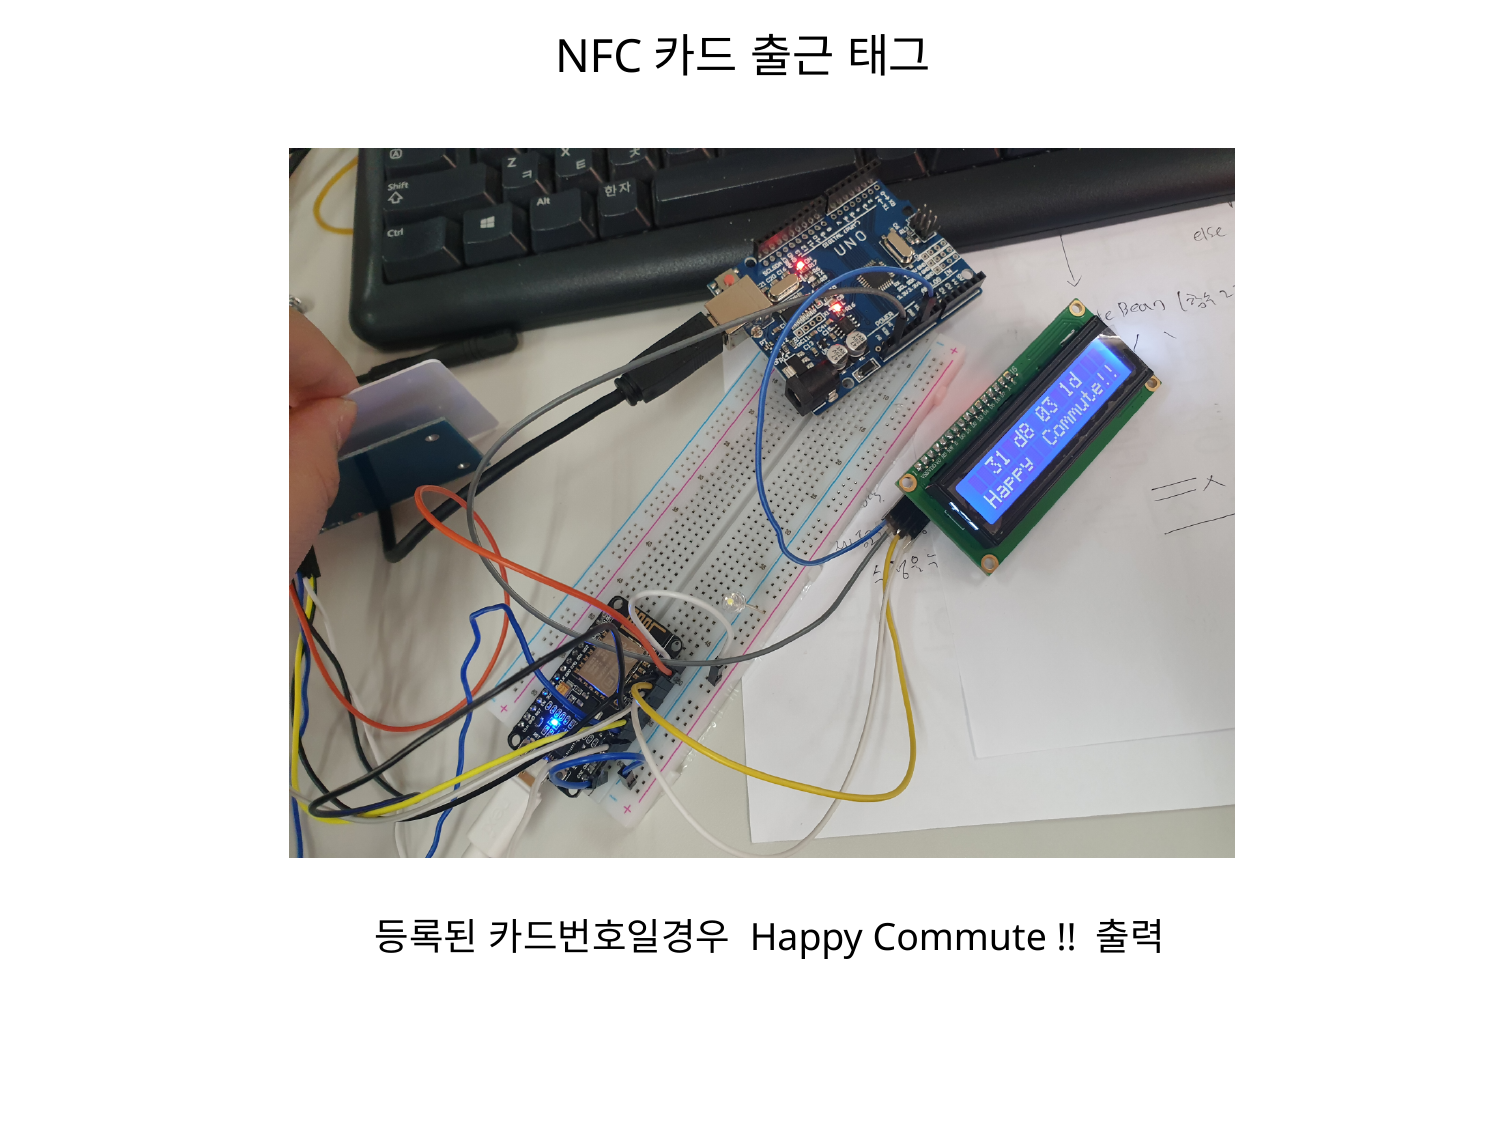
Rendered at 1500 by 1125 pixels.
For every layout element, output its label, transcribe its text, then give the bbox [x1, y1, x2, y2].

picture [288, 148, 1235, 858]
text_box 등록된 카드번호일경우 Happy Commute !! 출력 [360, 905, 1211, 965]
text_box NFC카드 출근 태그 [159, 19, 1327, 89]
